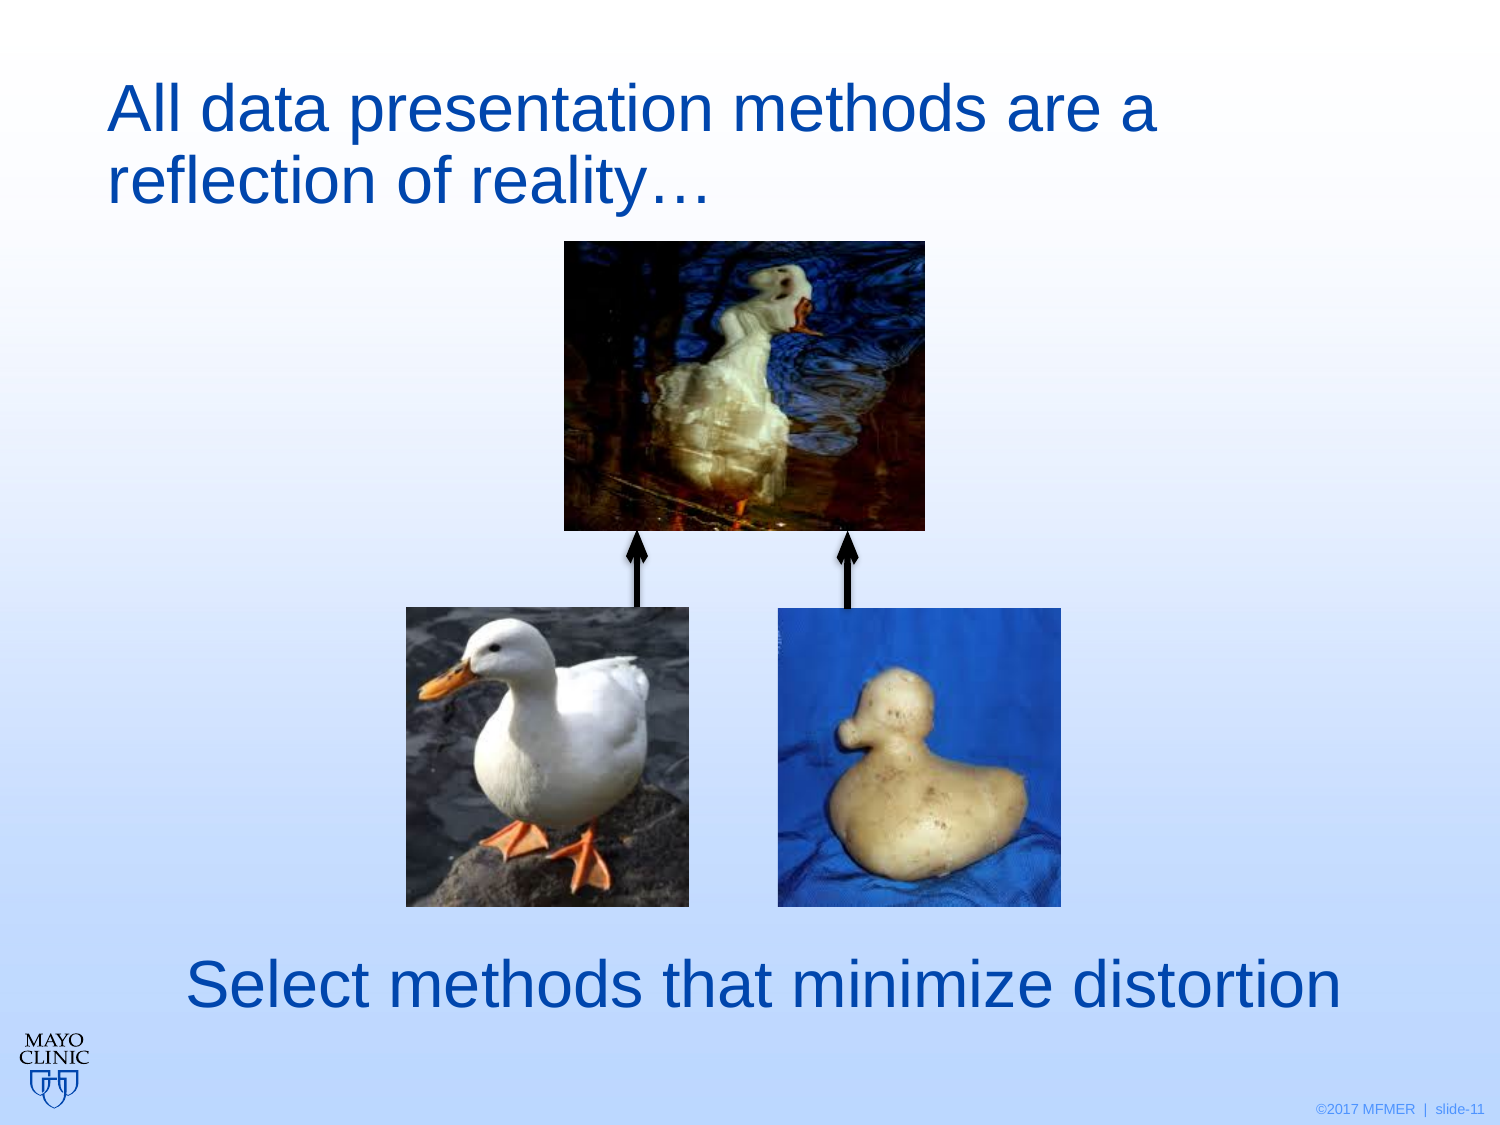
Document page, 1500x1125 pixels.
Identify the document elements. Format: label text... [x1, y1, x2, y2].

picture [0, 0, 1500, 1125]
title All data presentation methods are a reflection of reality… [108, 0, 1392, 225]
text_box Select methods that minimize distortion [59, 905, 1469, 1038]
